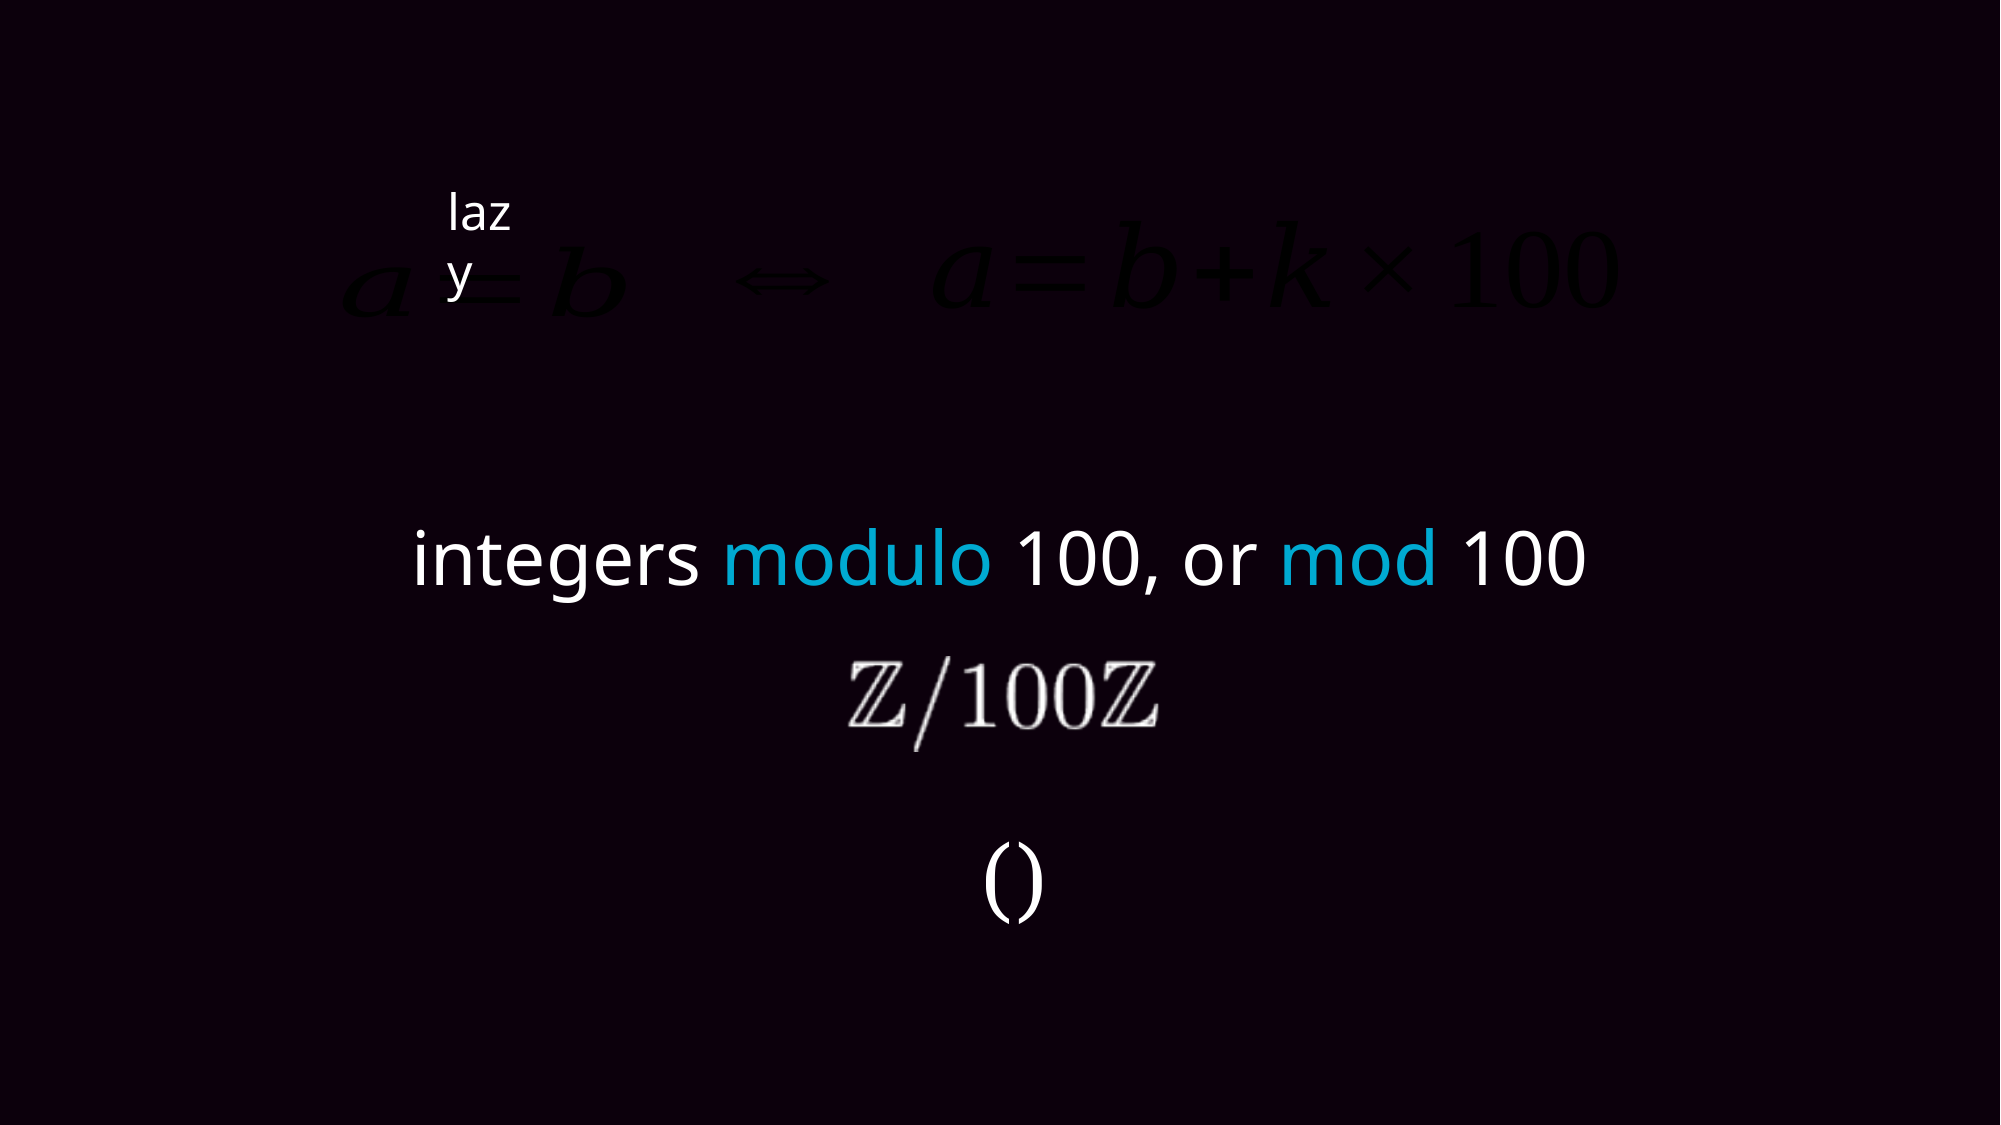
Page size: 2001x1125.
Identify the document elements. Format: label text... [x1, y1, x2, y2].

text_box lazy [432, 172, 552, 308]
picture [845, 656, 1162, 752]
text_box integers modulo 100, or mod 100 [396, 503, 1604, 609]
